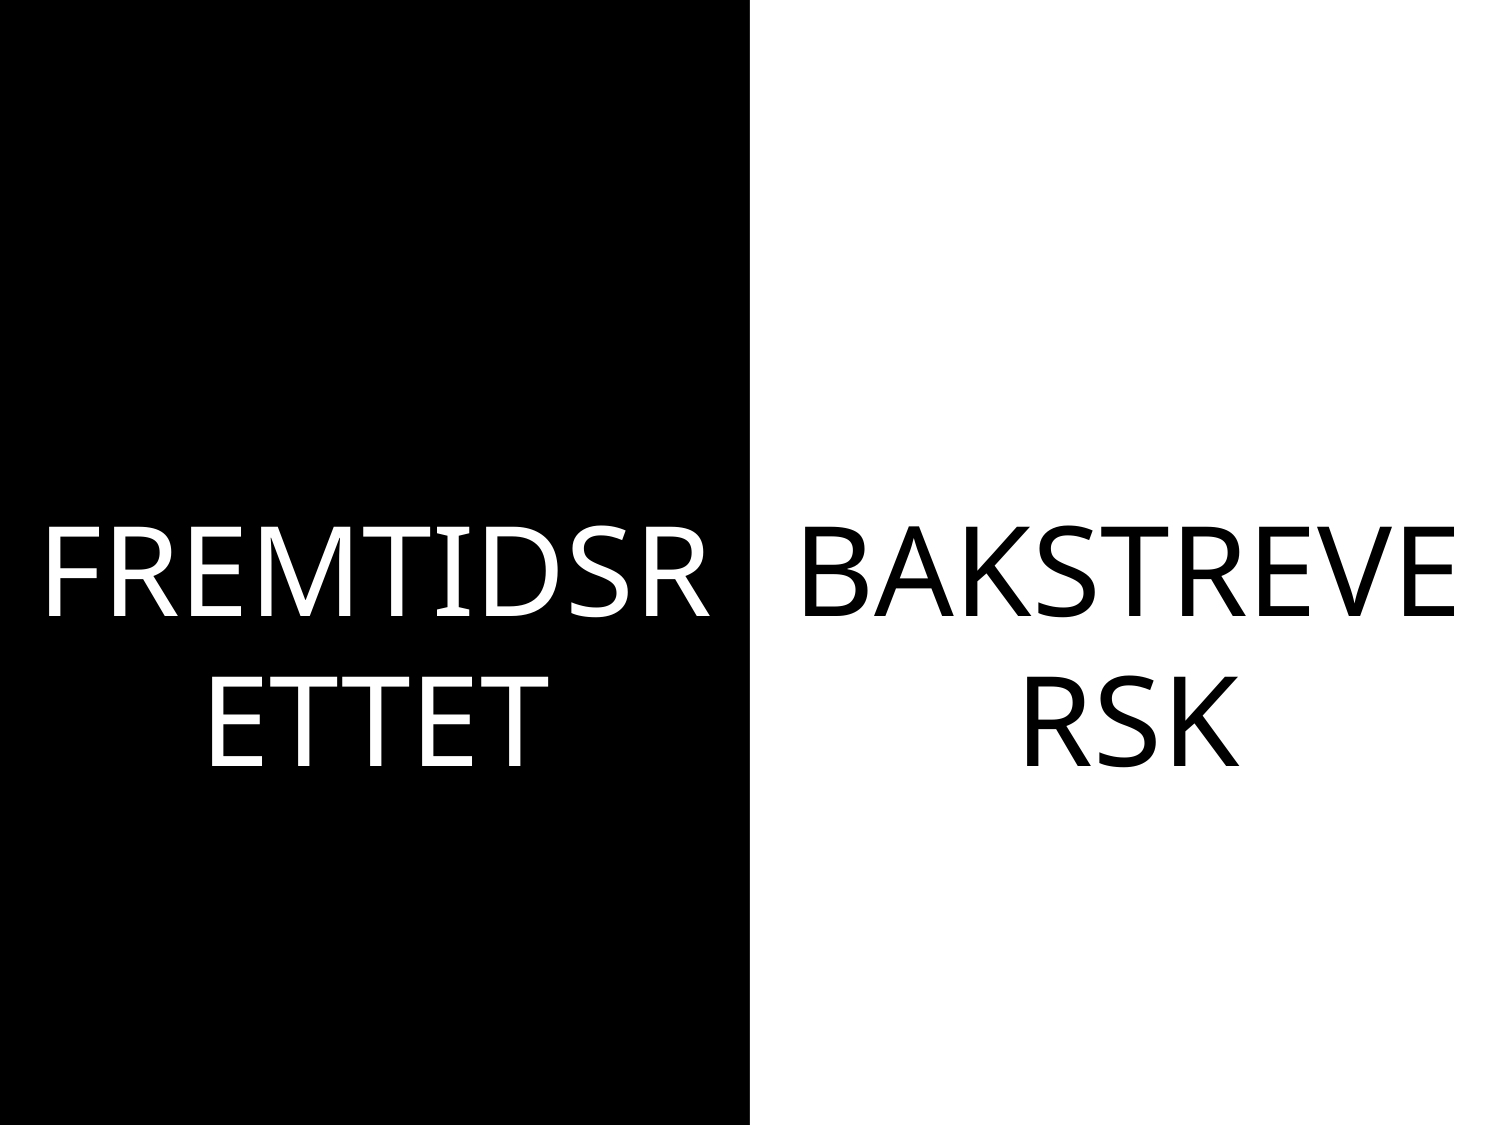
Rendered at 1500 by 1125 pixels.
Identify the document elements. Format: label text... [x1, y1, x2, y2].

text_box (∞) [749, 0, 1500, 1125]
text_box BAKSTREVERSK [752, 484, 1500, 586]
list FREMTIDSRETTET [0, 484, 744, 586]
